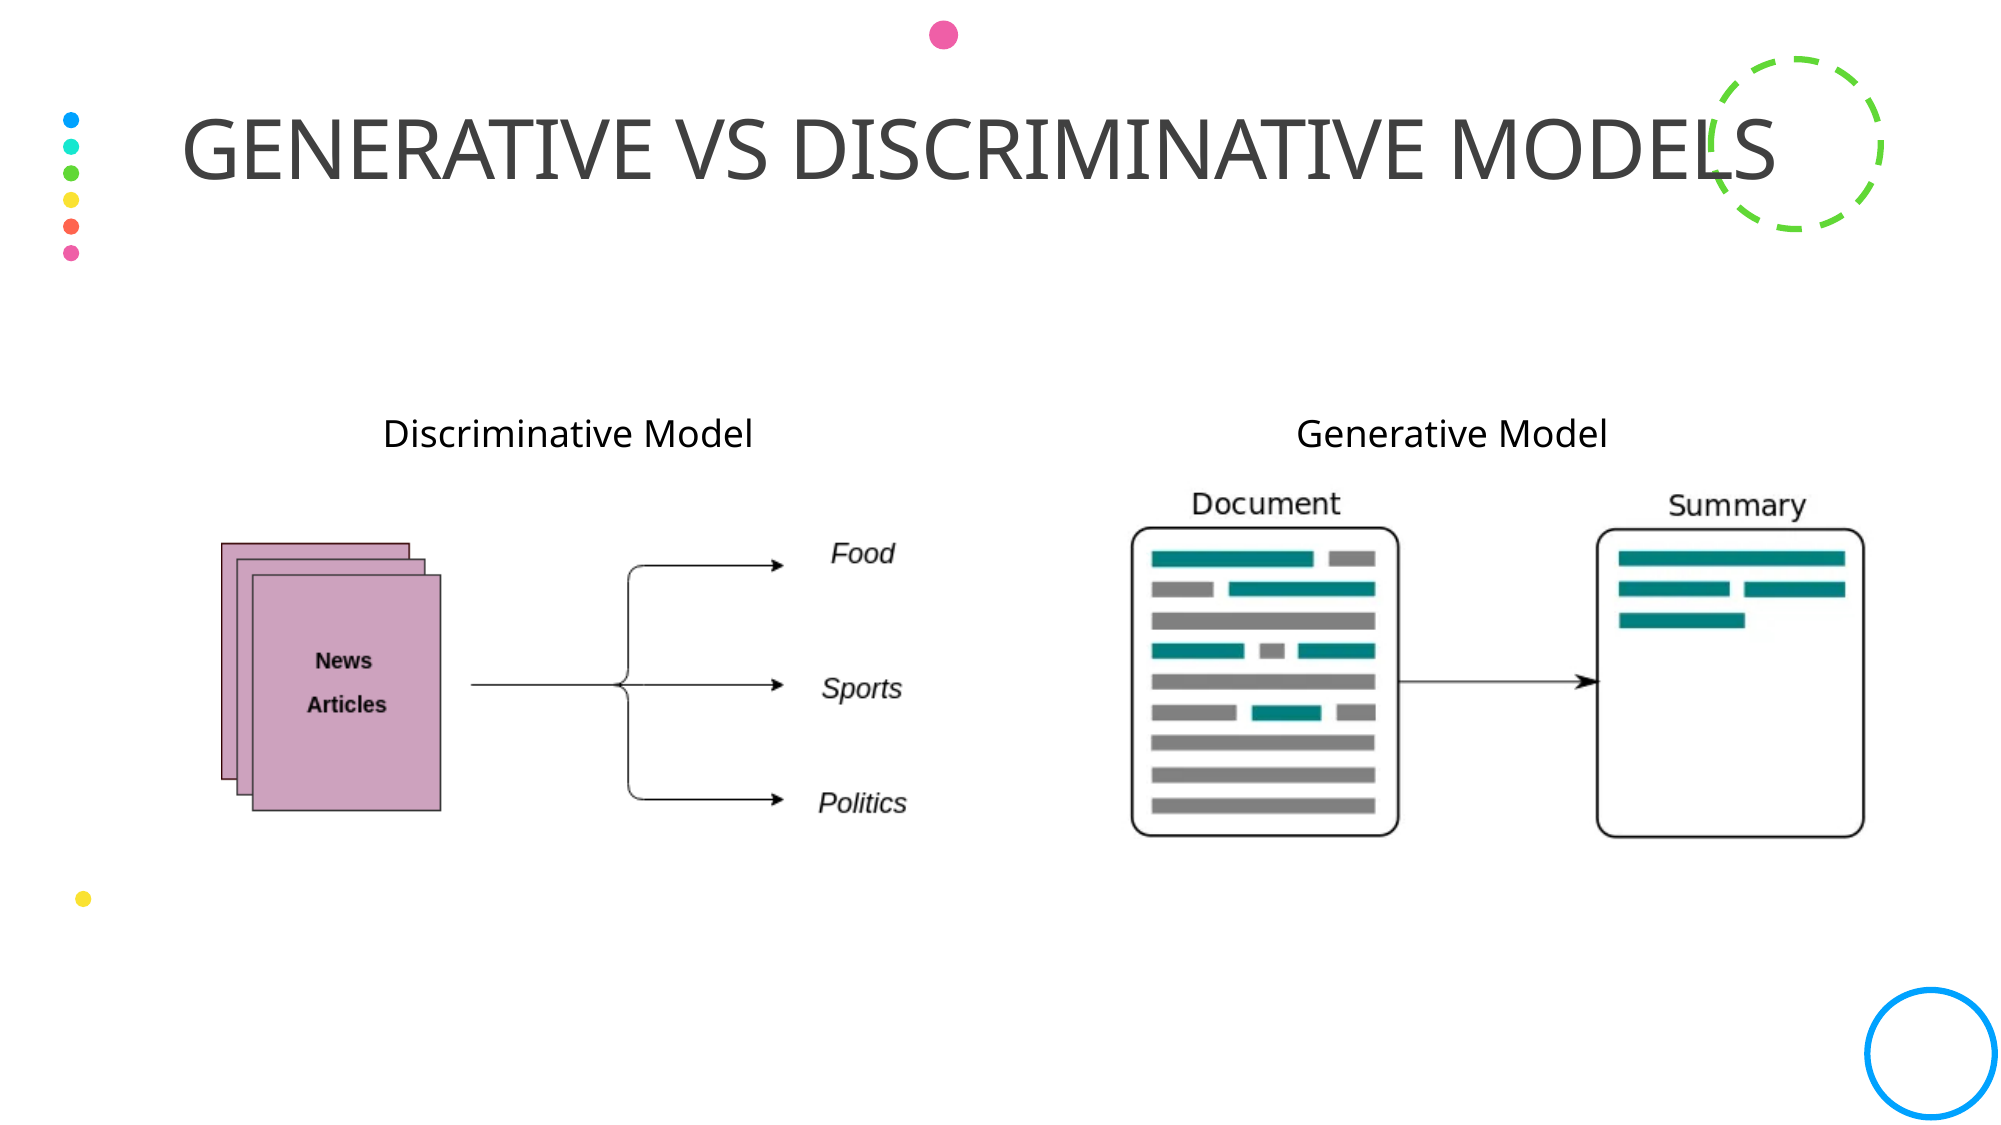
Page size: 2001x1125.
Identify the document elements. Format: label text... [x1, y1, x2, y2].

picture [1085, 469, 1904, 854]
text_box Discriminative Model [368, 403, 770, 463]
slide_number 39 [1803, 1057, 1932, 1118]
text_box Generative Model [1281, 403, 1624, 463]
picture [220, 518, 942, 832]
title GeneRATIVE vs DISCRIMINATIVE MODELS [180, 69, 1830, 237]
